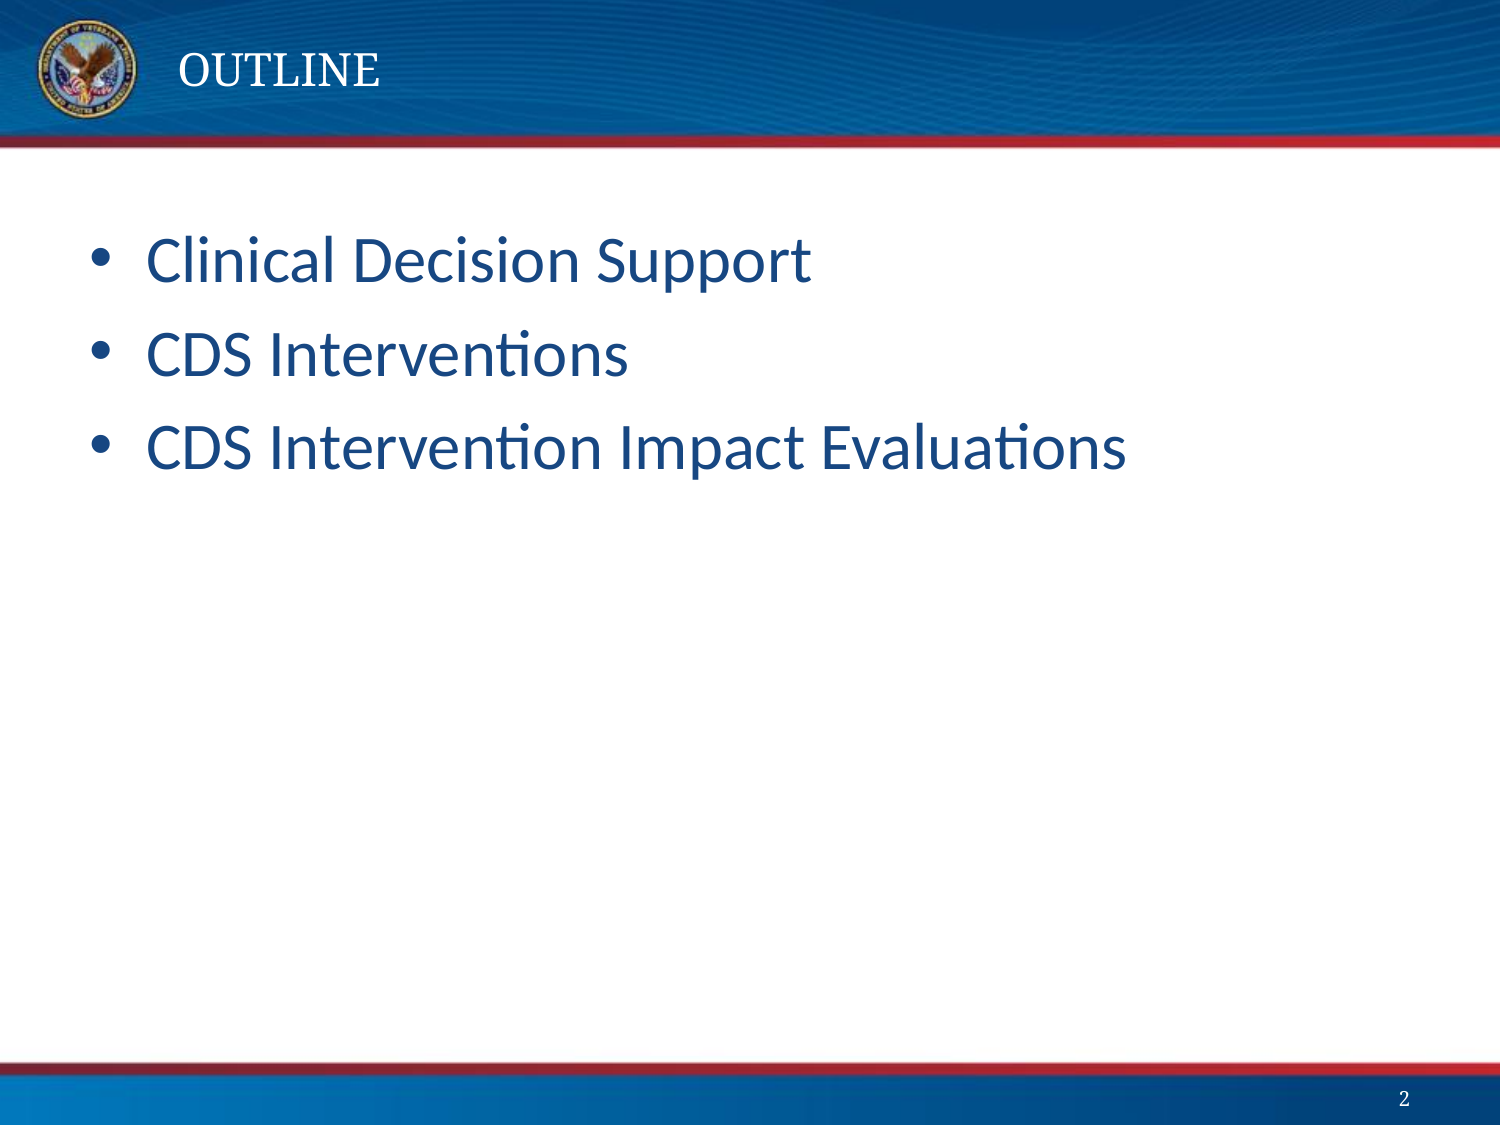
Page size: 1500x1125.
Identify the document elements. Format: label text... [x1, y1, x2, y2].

slide_number 2 [1074, 1074, 1425, 1125]
list Clinical Decision Support CDS Interventions CDS Intervention Impact Evaluations [75, 208, 1425, 952]
picture [0, 0, 1500, 1125]
title Outline [162, 12, 1425, 124]
